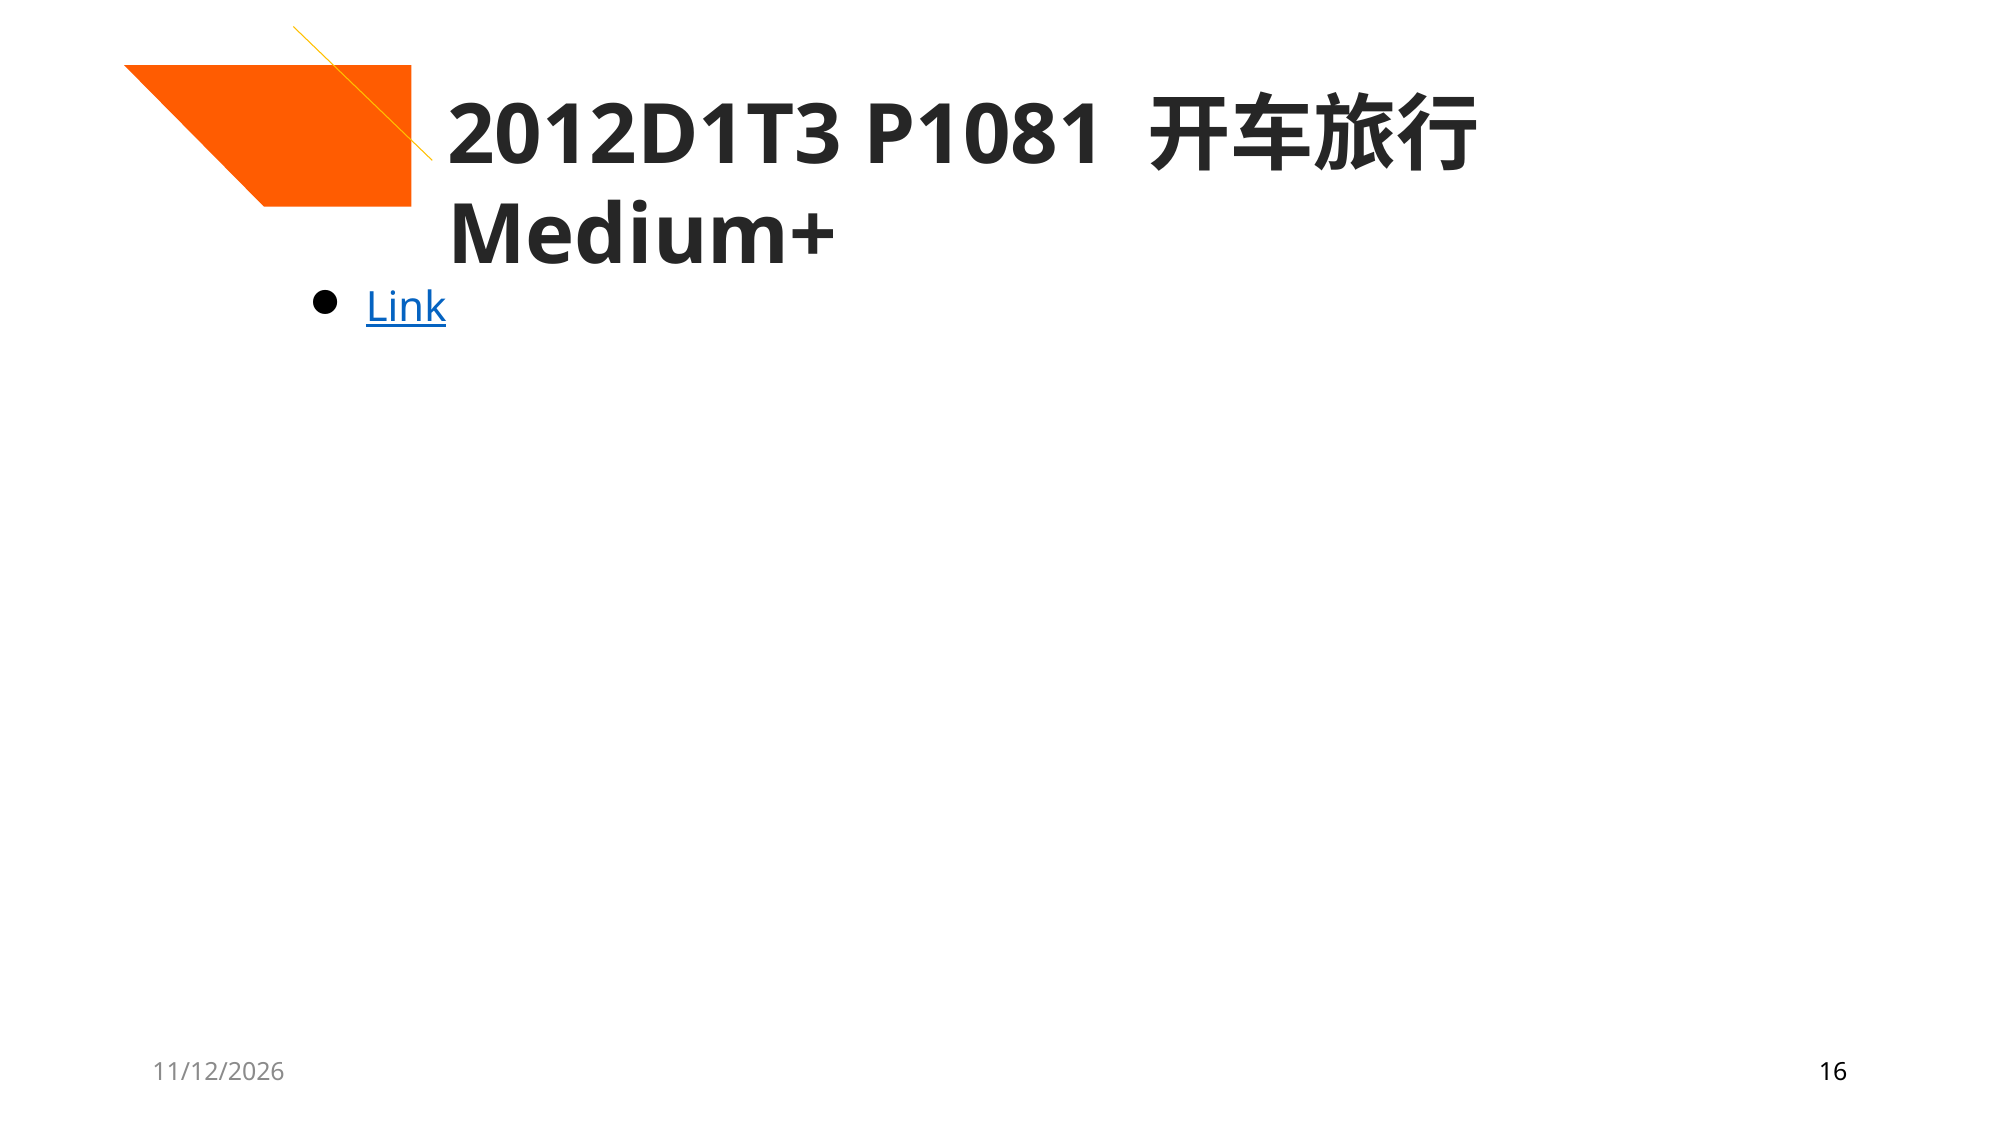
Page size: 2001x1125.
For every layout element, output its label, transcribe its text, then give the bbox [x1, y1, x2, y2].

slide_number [137, 1042, 588, 1103]
slide_number 16 [1412, 1042, 1863, 1103]
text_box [124, 26, 433, 207]
text_box 2012D1T3 P1081 开车旅行 Medium+ [432, 72, 1923, 288]
text_box Link [294, 245, 1706, 344]
